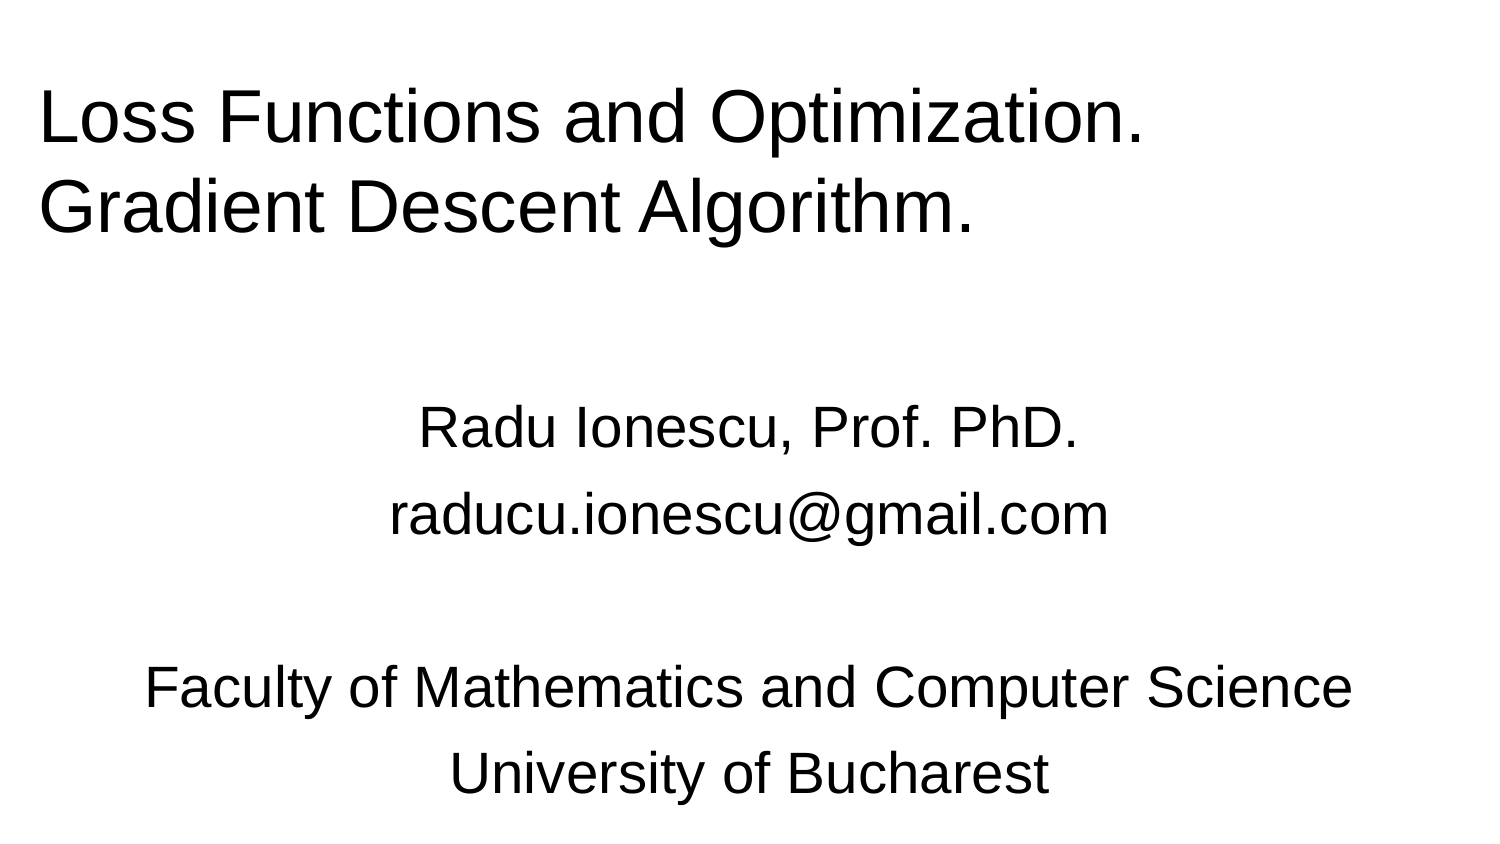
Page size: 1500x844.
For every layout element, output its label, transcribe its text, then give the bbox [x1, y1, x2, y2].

text_box Radu Ionescu, Prof. PhD. raducu.ionescu@gmail.com Faculty of Mathematics and Computer Science University of Bucharest [5, 386, 1495, 809]
text_box Loss Functions and Optimization. Gradient Descent Algorithm. [23, 52, 1479, 337]
